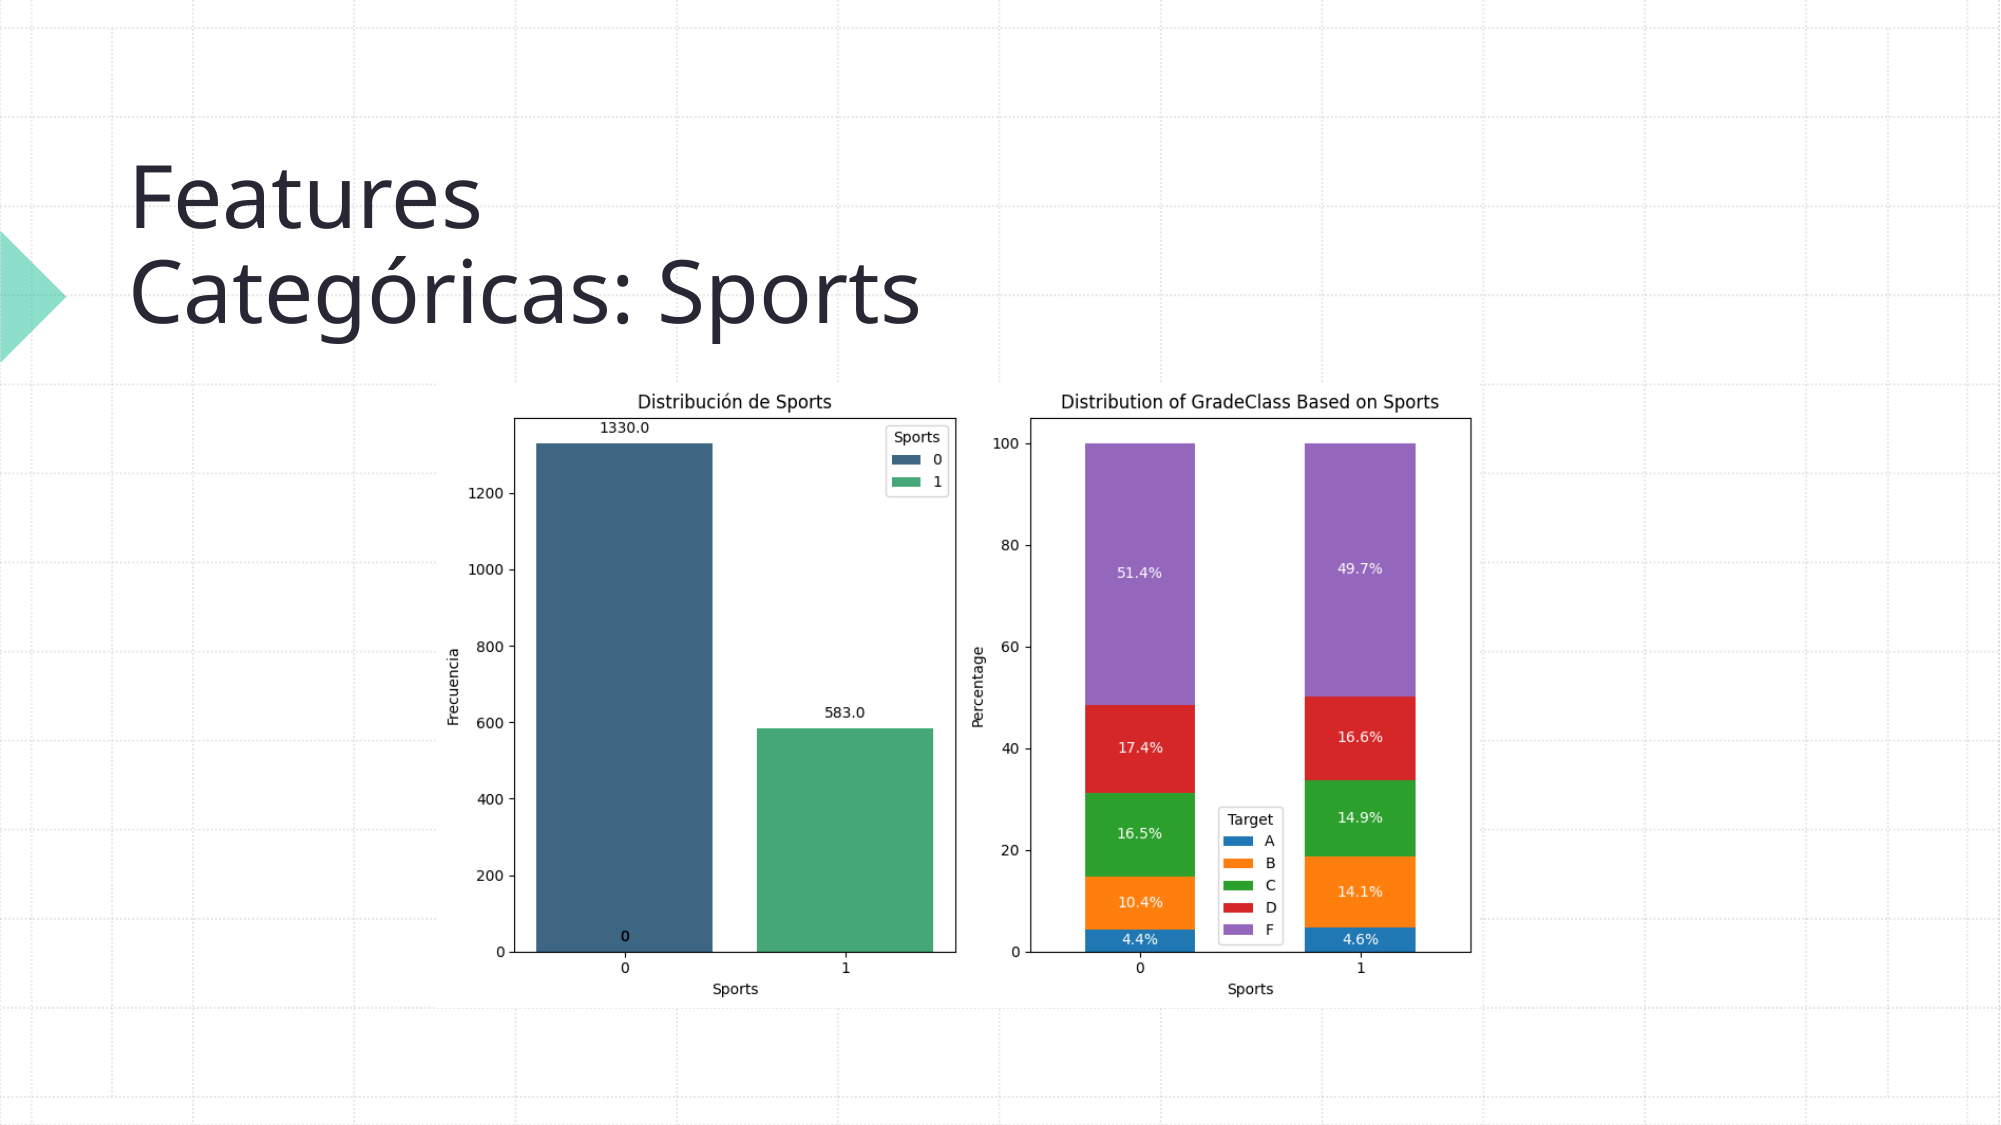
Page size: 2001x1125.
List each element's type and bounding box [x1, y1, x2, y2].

text_box [0, 0, 2000, 1125]
picture [436, 383, 1480, 1008]
